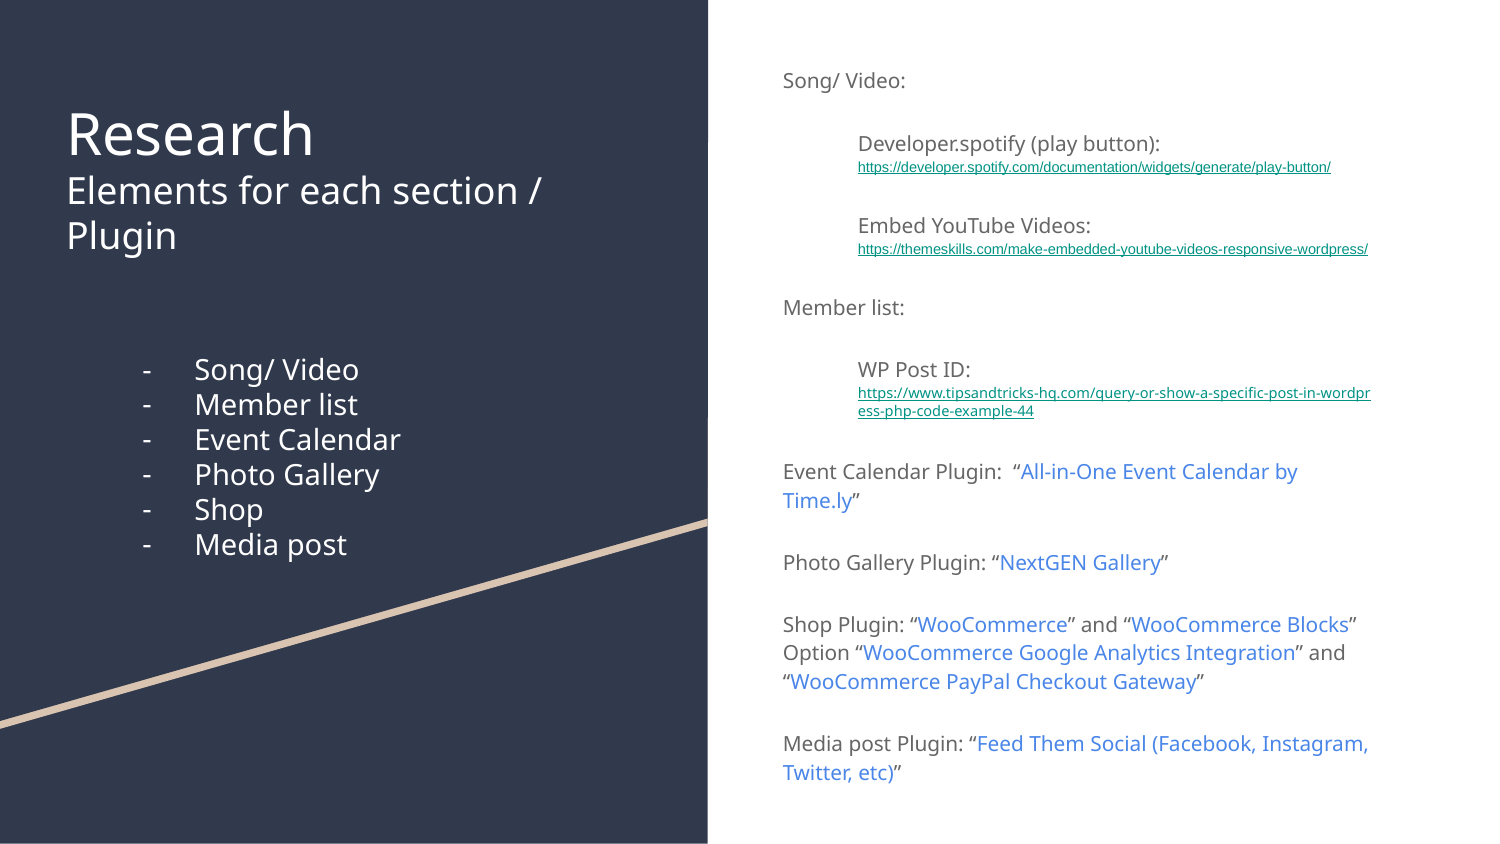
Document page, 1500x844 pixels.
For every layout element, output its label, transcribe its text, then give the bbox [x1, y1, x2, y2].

title Research Elements for each section / Plugin [51, 82, 660, 265]
text_box Song/ Video Member list Event Calendar Photo Gallery Shop Media post [104, 336, 680, 794]
list Song/ Video: Developer.spotify (play button): https://developer.spotify.com/documentation/widgets/generate/play-button/ Embed YouTube Videos:https://themeskills.com/make-embedded-youtube-videos-responsive-wordpress/ Member list: WP Post ID: https://www.tipsandtricks-hq.com/query-or-show-a-specific-post-in-wordpress-php-code-example-44 Event Calendar Plugin: “All-in-One Event Calendar by Time.ly” Photo Gallery Plugin: “NextGEN Gallery” Shop Plugin: “WooCommerce” and “WooCommerce Blocks” Option “WooCommerce Google Analytics Integration” and “WooCommerce PayPal Checkout Gateway” Media post Plugin: “Feed Them Social (Facebook, Instagram, Twitter, etc)” [768, 49, 1389, 844]
